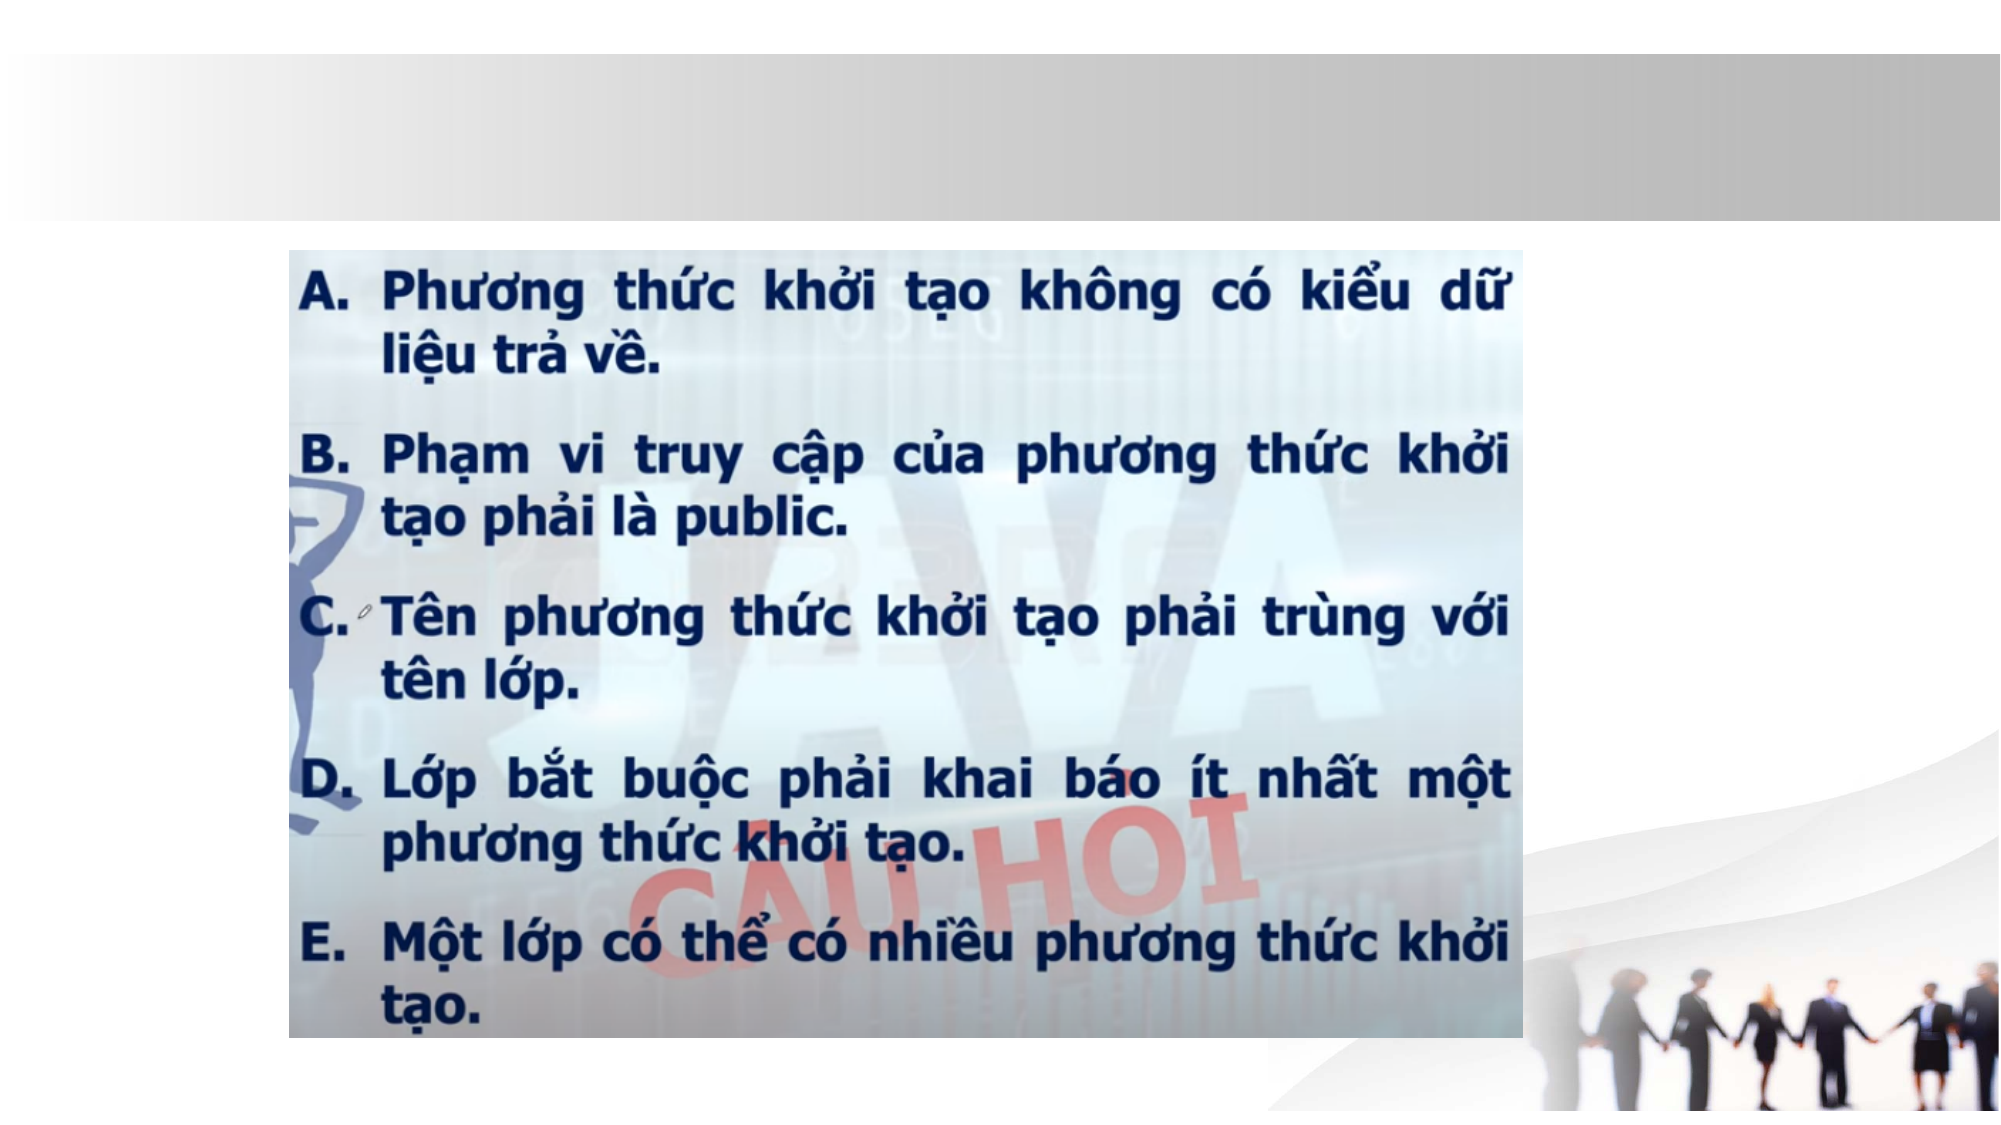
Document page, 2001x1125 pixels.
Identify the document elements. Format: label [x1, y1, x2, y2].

slide_number [1433, 1024, 1900, 1103]
list [289, 250, 1523, 1038]
picture [1268, 728, 1999, 1111]
title [99, 44, 1901, 233]
